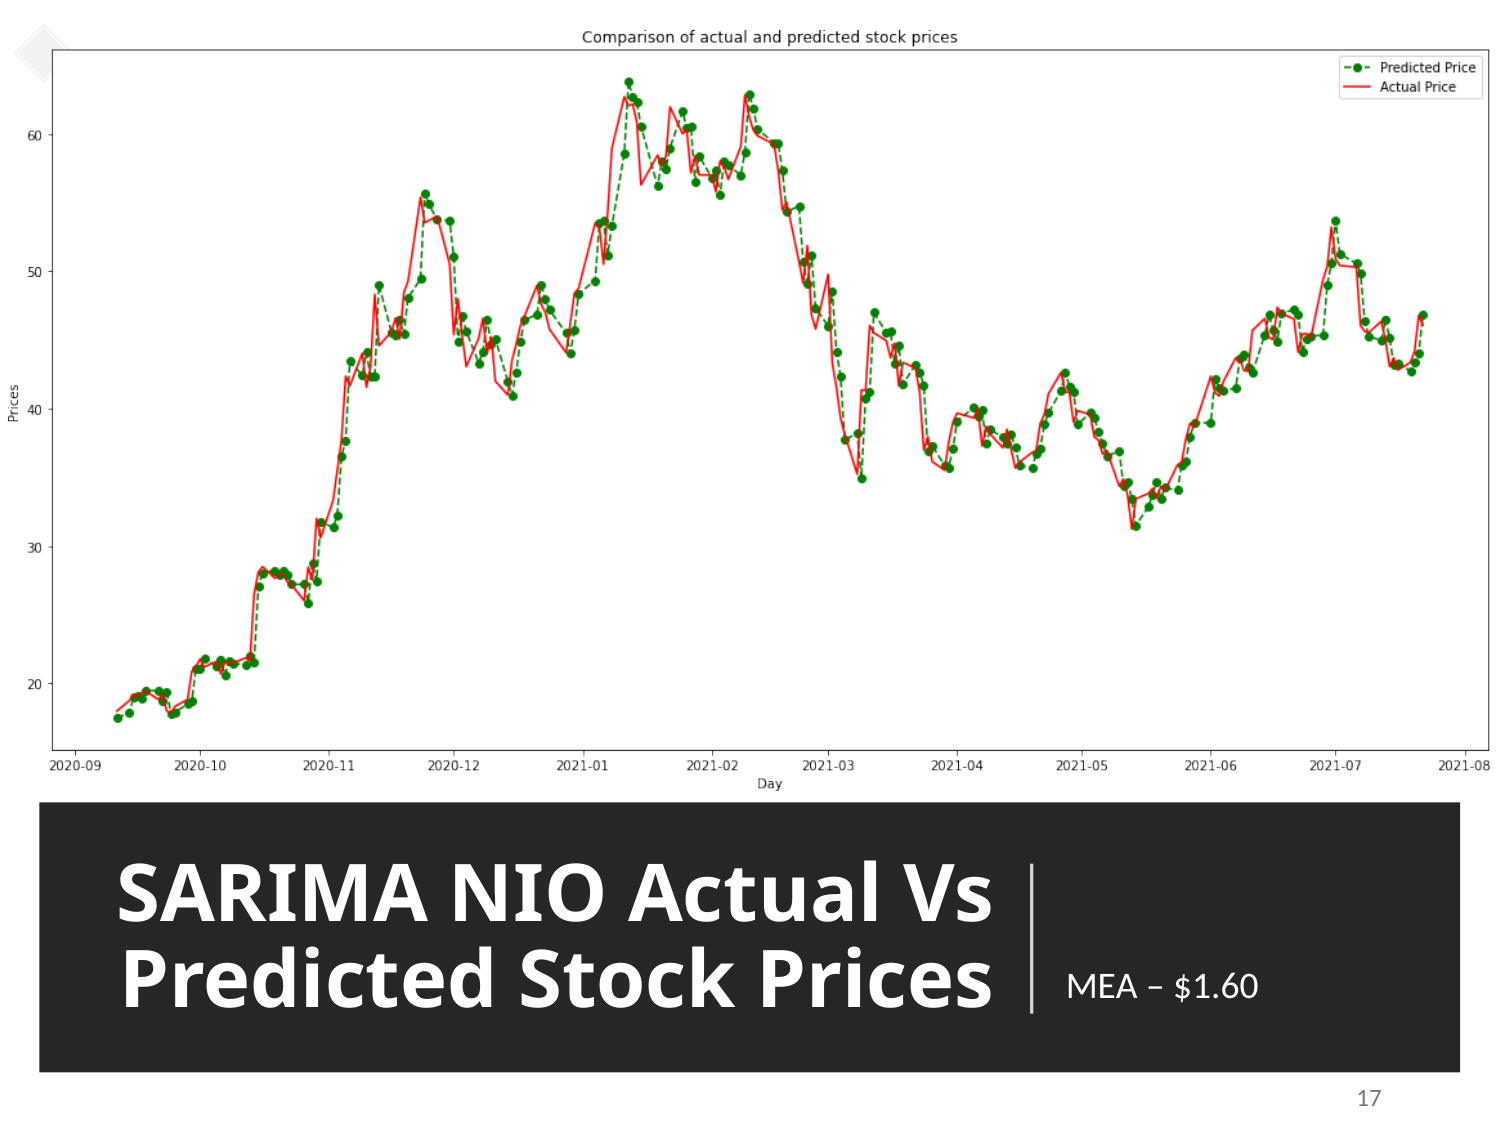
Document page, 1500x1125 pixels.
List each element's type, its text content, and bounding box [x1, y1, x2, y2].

title SARIMA NIO Actual Vs Predicted Stock Prices [88, 835, 1010, 1043]
text_box MEA – $1.60 [1051, 953, 1274, 1014]
slide_number 17 [1059, 1066, 1397, 1125]
picture [0, 21, 1500, 799]
text_box [38, 801, 1461, 1073]
